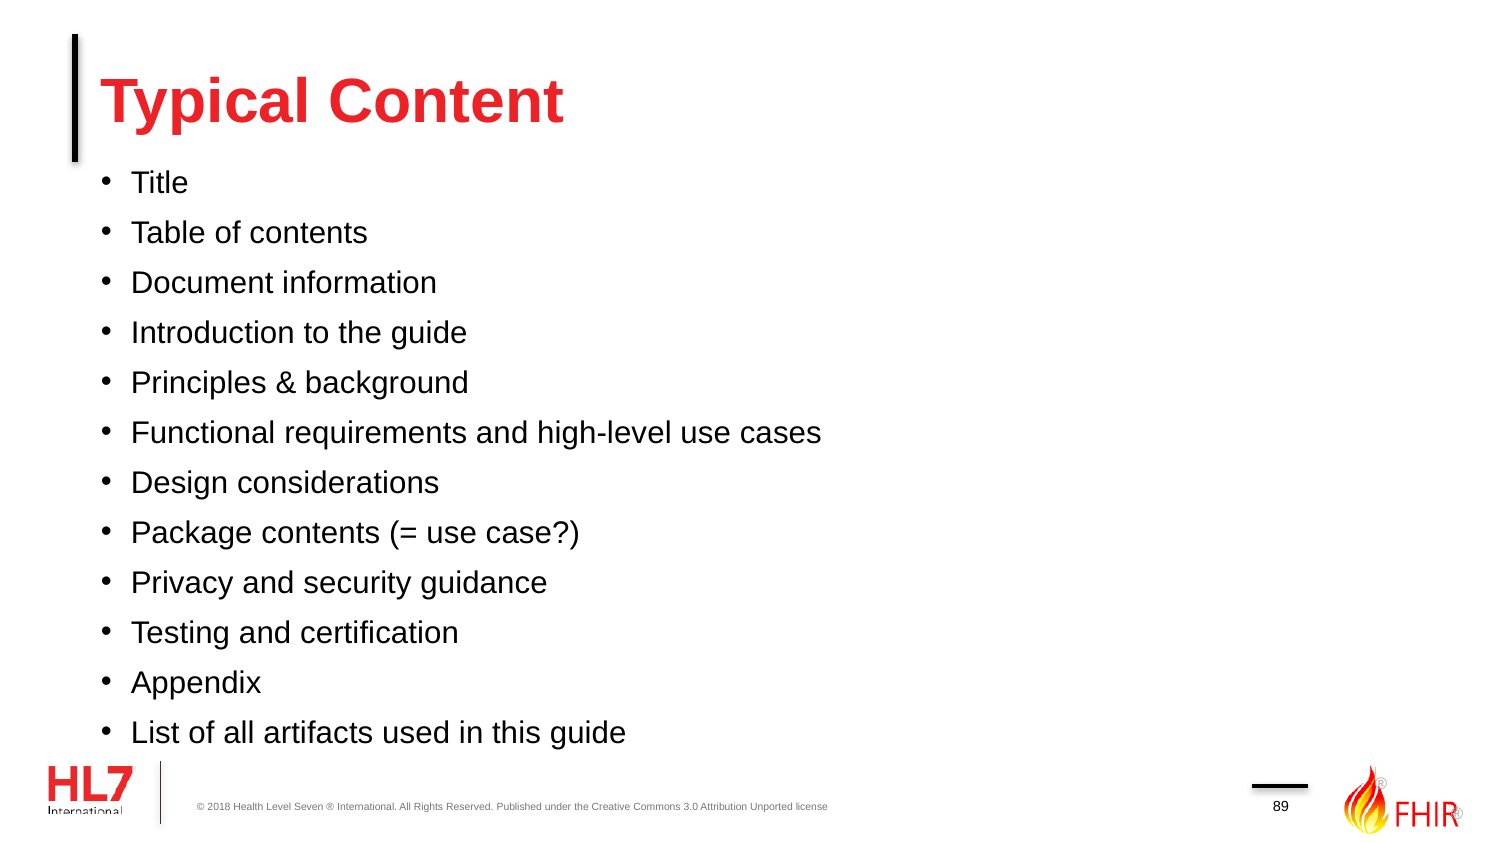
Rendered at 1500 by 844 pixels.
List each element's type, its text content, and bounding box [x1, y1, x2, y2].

title Typical Content [100, 33, 1451, 162]
slide_number 89 [1258, 786, 1304, 814]
footer © 2018 Health Level Seven ® International. All Rights Reserved. Published under the Creative Commons 3.0 Attribution Unported license [196, 786, 941, 813]
list Title Table of contents Document information Introduction to the guide Principles & background Functional requirements and high-level use cases Design considerations Package contents (= use case?) Privacy and security guidance Testing and certification Appendix List of all artifacts used in this guide [100, 162, 1451, 671]
picture [1339, 760, 1463, 837]
